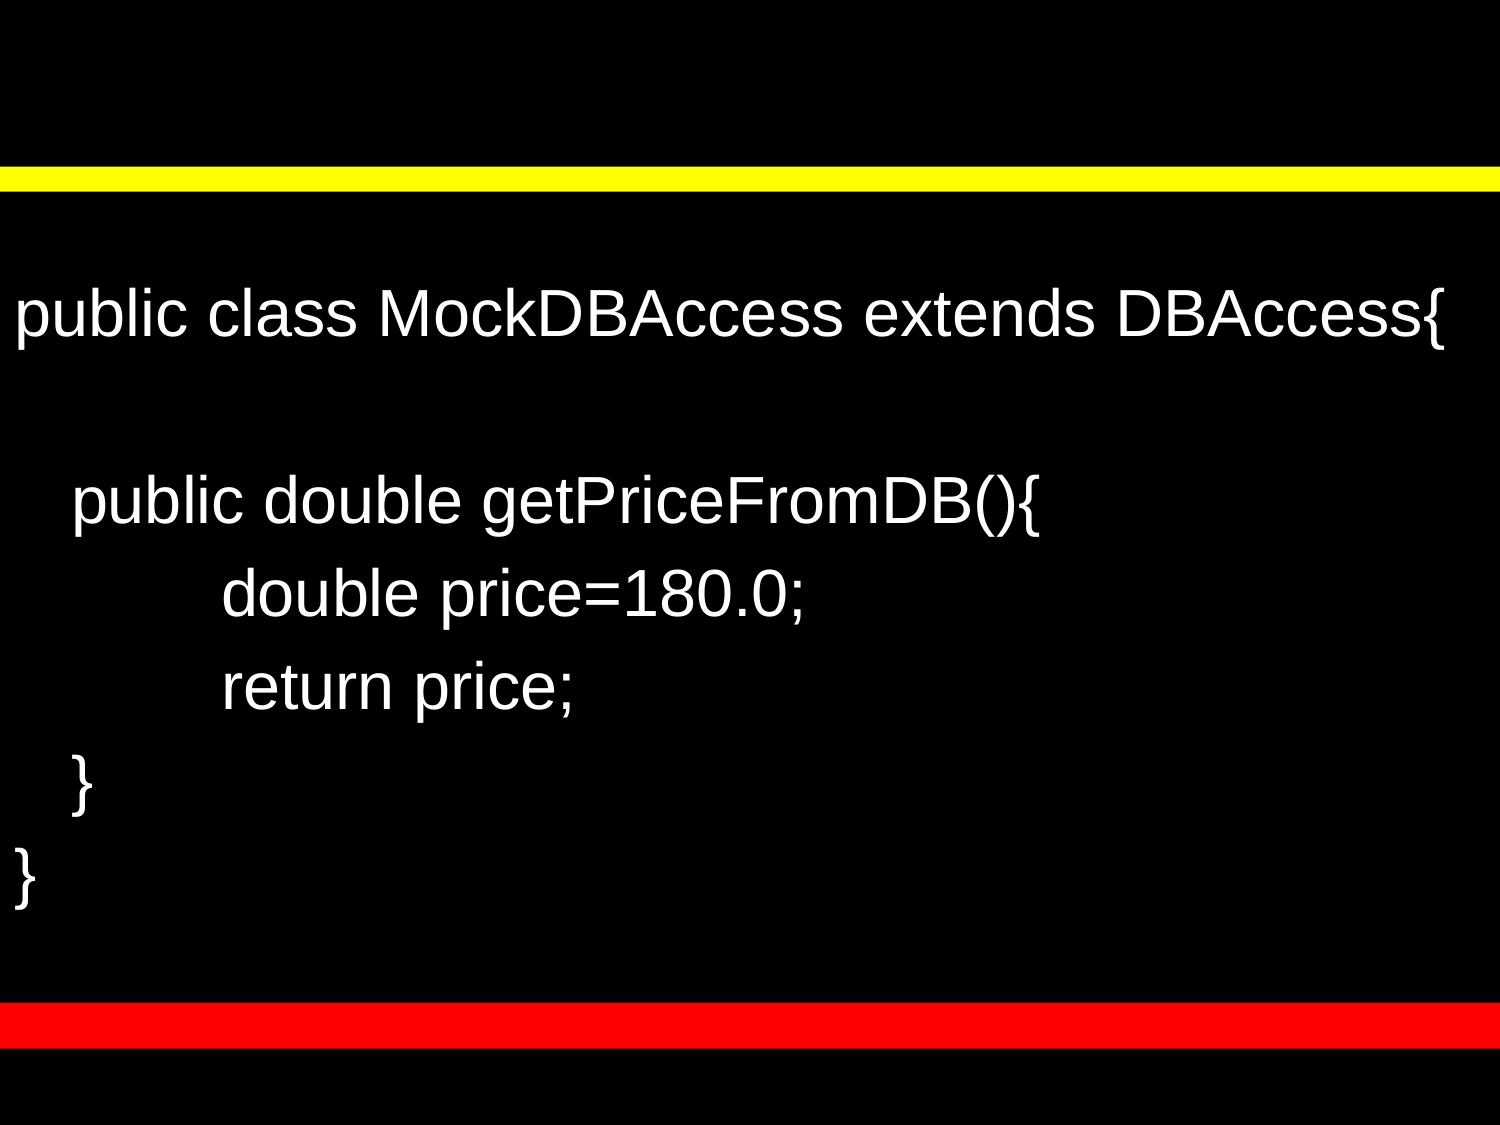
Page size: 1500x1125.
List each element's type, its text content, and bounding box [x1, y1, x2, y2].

list public class MockDBAccess extends DBAccess{ public double getPriceFromDB(){ double price=180.0; return price; } } [0, 262, 1500, 1005]
